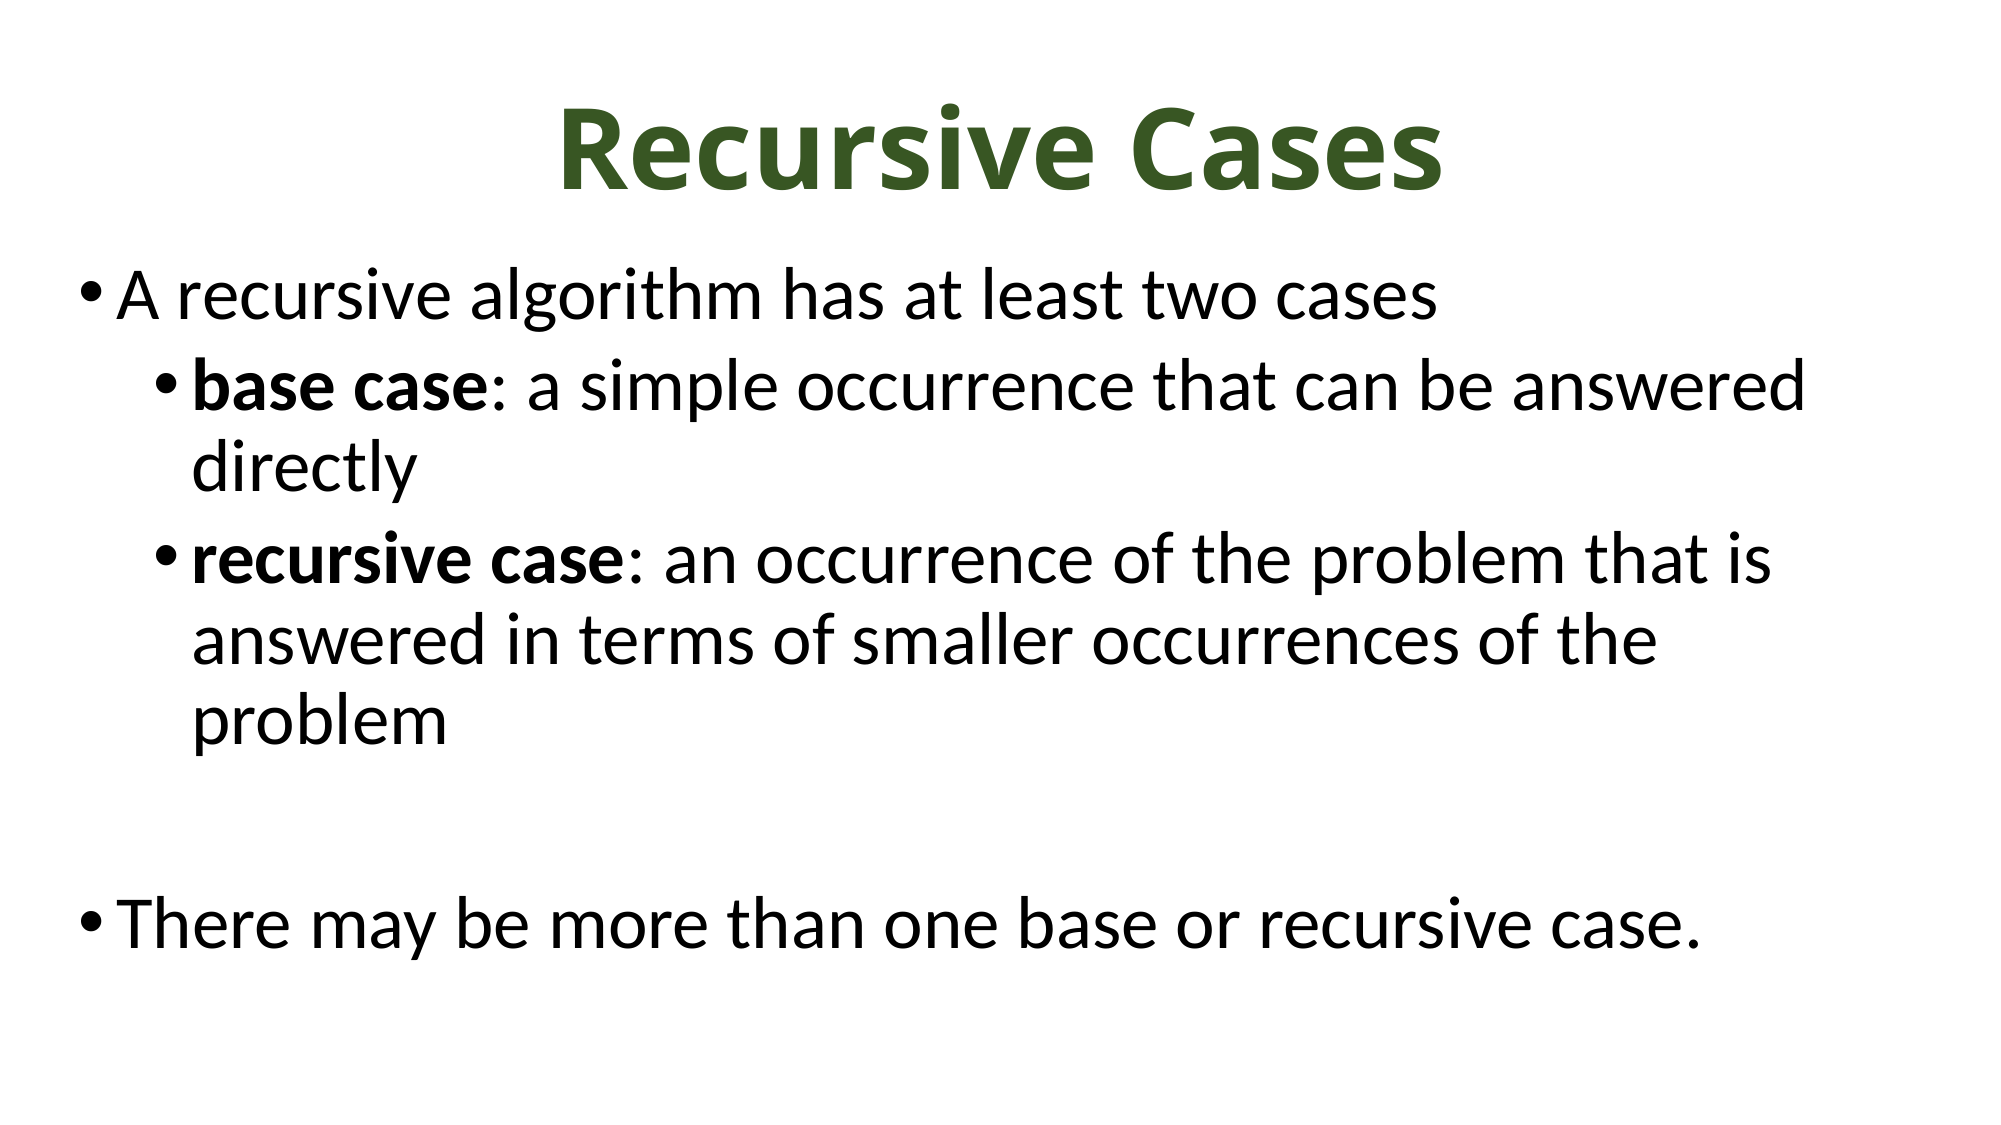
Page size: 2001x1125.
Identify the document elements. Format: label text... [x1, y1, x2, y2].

title Recursive Cases [137, 59, 1863, 247]
list A recursive algorithm has at least two cases base case: a simple occurrence that can be answered directly recursive case: an occurrence of the problem that is answered in terms of smaller occurrences of the problem There may be more than one base or recursive case. [63, 247, 1931, 1025]
